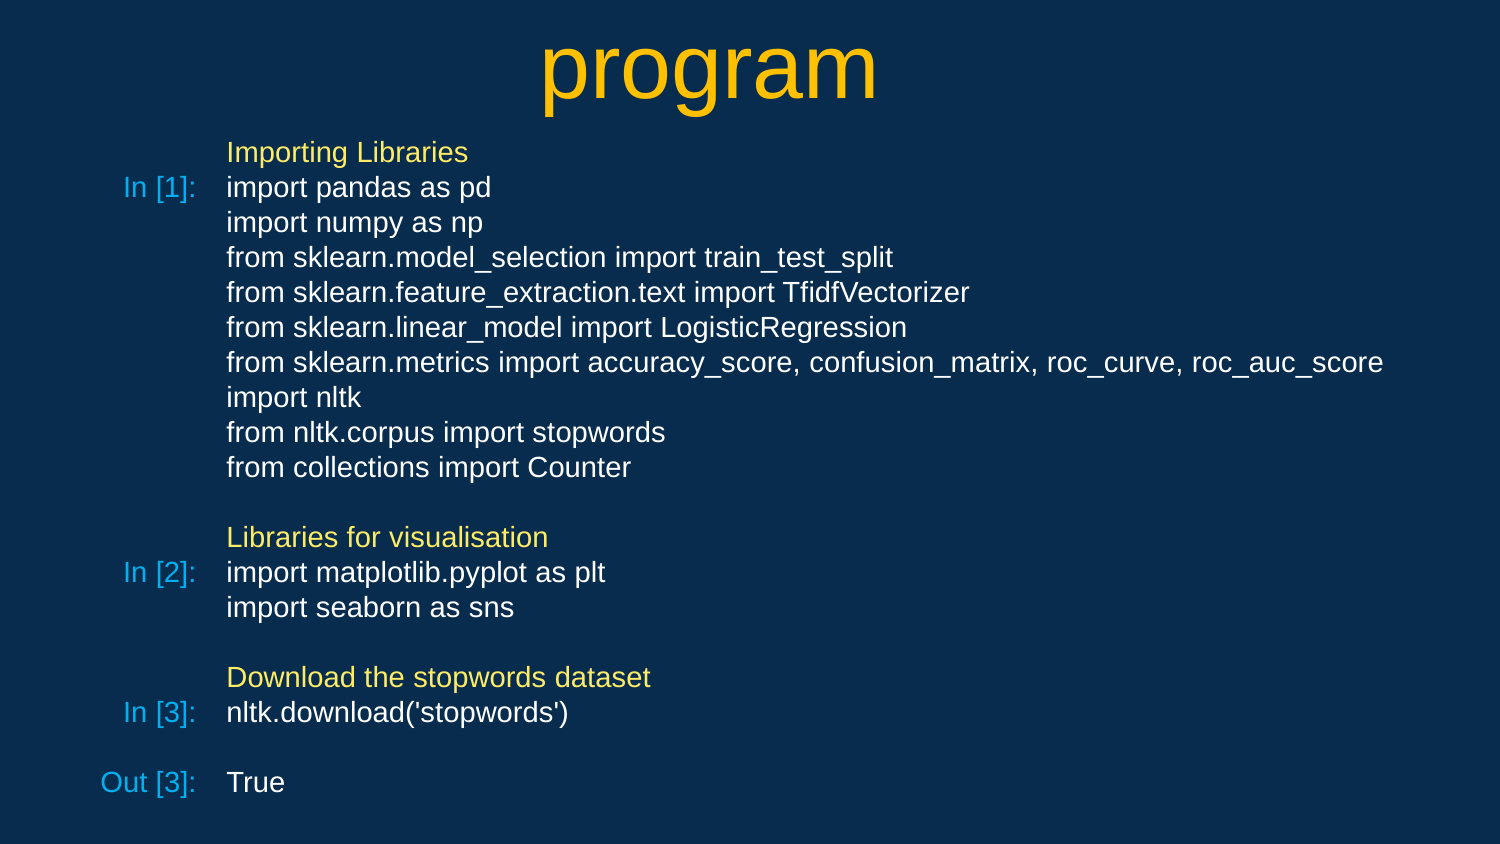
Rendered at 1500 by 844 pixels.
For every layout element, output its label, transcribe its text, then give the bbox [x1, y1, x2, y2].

text_box Importing Libraries import pandas as pd import numpy as np from sklearn.model_selection import train_test_split from sklearn.feature_extraction.text import TfidfVectorizer from sklearn.linear_model import LogisticRegression from sklearn.metrics import accuracy_score, confusion_matrix, roc_curve, roc_auc_score import nltk from nltk.corpus import stopwords from collections import Counter Libraries for visualisation import matplotlib.pyplot as plt import seaborn as sns Download the stopwords dataset nltk.download('stopwords') True [211, 126, 1469, 806]
text_box In [1]: In [2]: In [3]: Out [3]: [48, 126, 211, 806]
text_box program [48, 0, 1372, 125]
